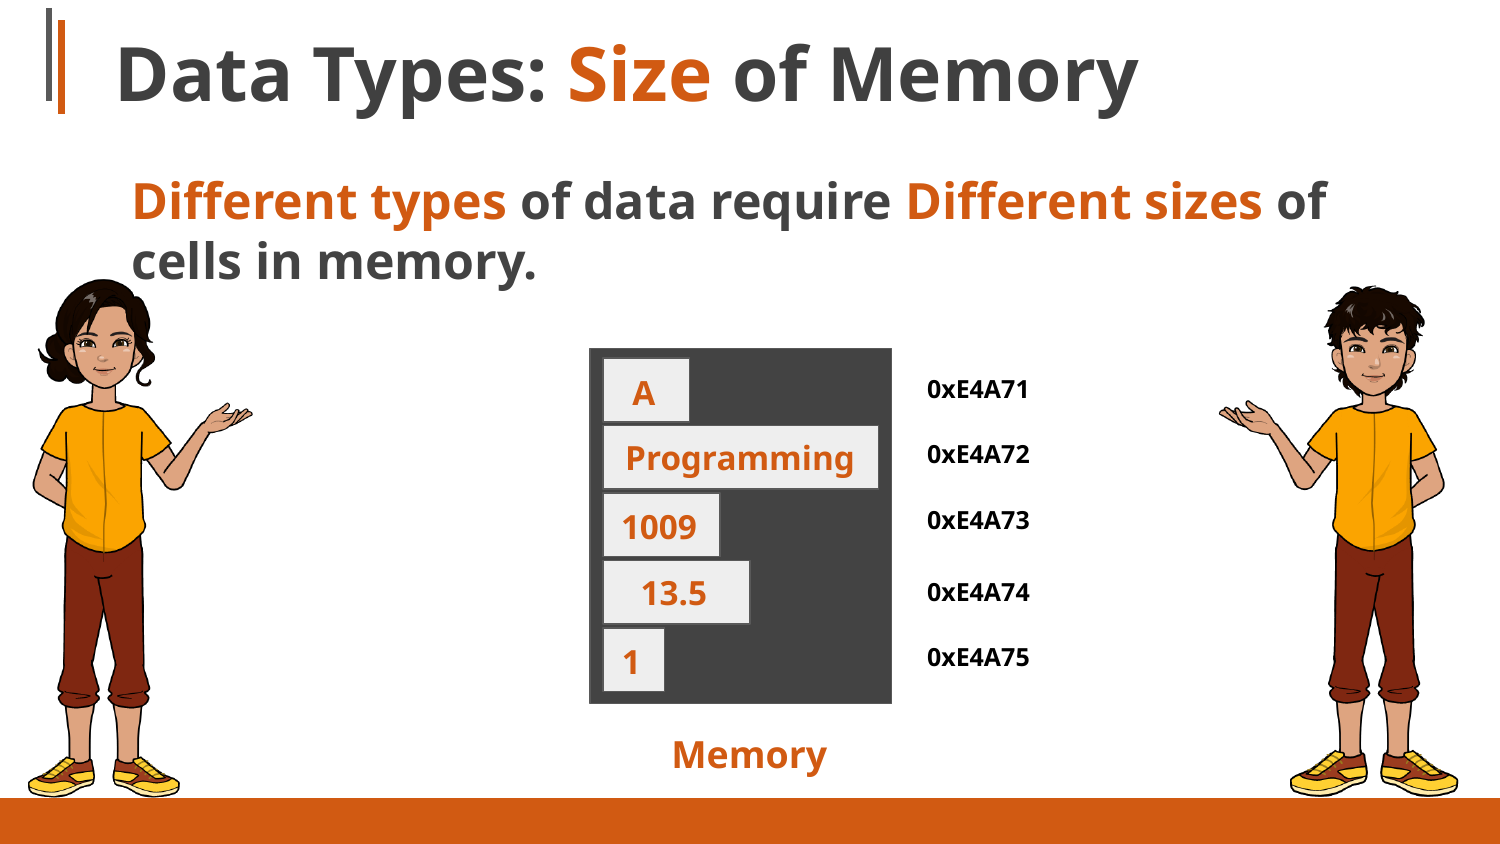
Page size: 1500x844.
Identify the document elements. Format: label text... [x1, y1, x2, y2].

title Data Types: Size of Memory [24, 2, 1500, 132]
text_box 0xE4A75 [912, 626, 1125, 681]
text_box 13.5 [600, 567, 748, 616]
picture [24, 213, 281, 799]
text_box Memory [648, 715, 850, 774]
text_box Different types of data require Different sizes of cells in memory. [116, 154, 1390, 308]
text_box 0xE4A72 [912, 423, 1125, 478]
text_box Programming [602, 430, 878, 485]
text_box 0xE4A71 [912, 358, 1142, 413]
text_box [590, 348, 892, 704]
text_box [602, 425, 879, 490]
text_box 1009 [600, 498, 718, 553]
text_box [602, 560, 750, 625]
text_box A [610, 367, 678, 416]
text_box [602, 358, 690, 422]
picture [1216, 282, 1459, 798]
text_box 0xE4A73 [912, 489, 1125, 544]
text_box 0xE4A74 [912, 561, 1125, 616]
text_box [602, 627, 665, 632]
text_box 1 [597, 632, 665, 691]
text_box [602, 492, 721, 557]
text_box [0, 798, 1500, 844]
